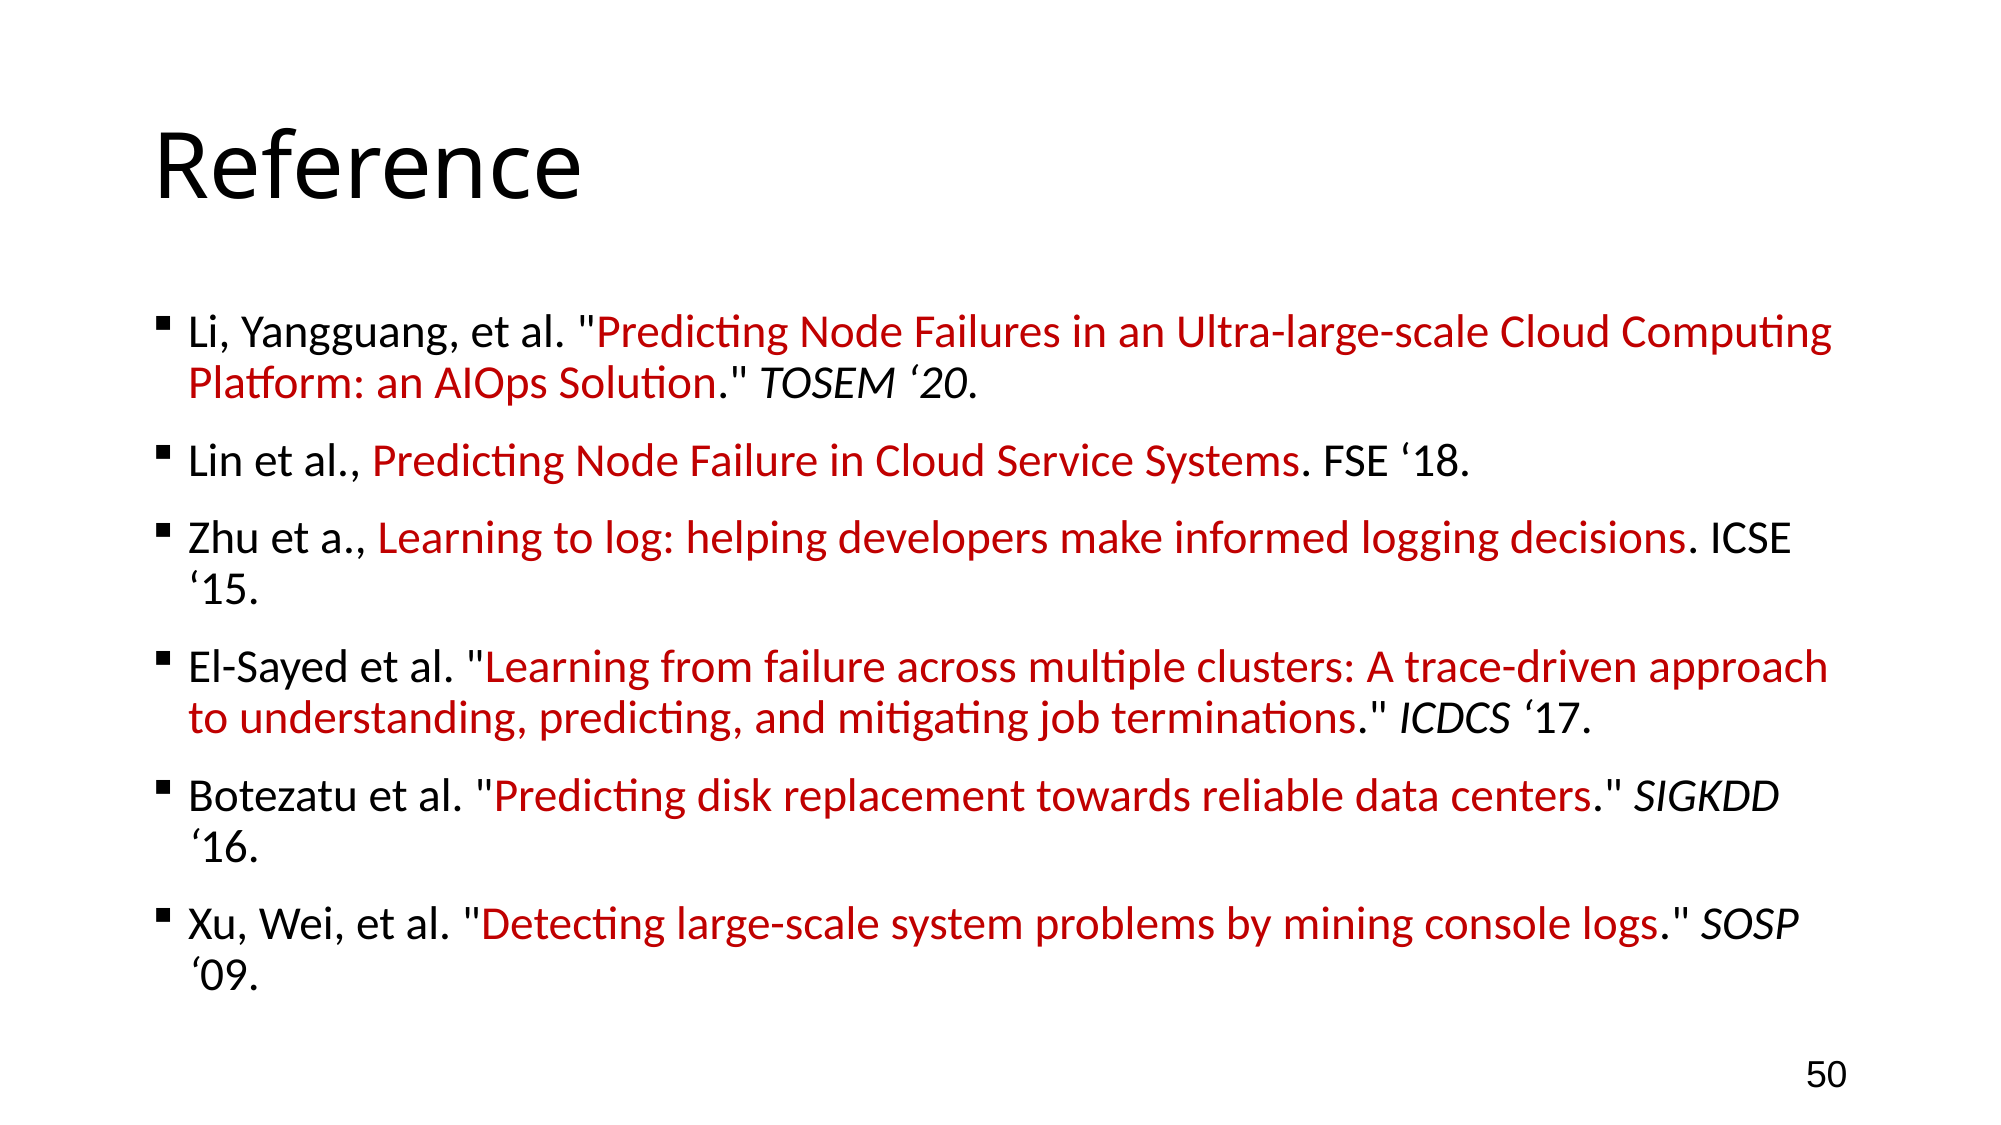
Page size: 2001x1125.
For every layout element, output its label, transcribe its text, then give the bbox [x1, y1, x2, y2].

title Reference [137, 59, 1863, 278]
slide_number 50 [1412, 1042, 1863, 1103]
list Li, Yangguang, et al. "Predicting Node Failures in an Ultra-large-scale Cloud Computing Platform: an AIOps Solution." TOSEM ‘20. Lin et al., Predicting Node Failure in Cloud Service Systems. FSE ‘18. Zhu et a., Learning to log: helping developers make informed logging decisions. ICSE ‘15. El-Sayed et al. "Learning from failure across multiple clusters: A trace-driven approach to understanding, predicting, and mitigating job terminations." ICDCS ‘17. Botezatu et al. "Predicting disk replacement towards reliable data centers." SIGKDD ‘16. Xu, Wei, et al. "Detecting large-scale system problems by mining console logs." SOSP ‘09. [137, 299, 1863, 1014]
